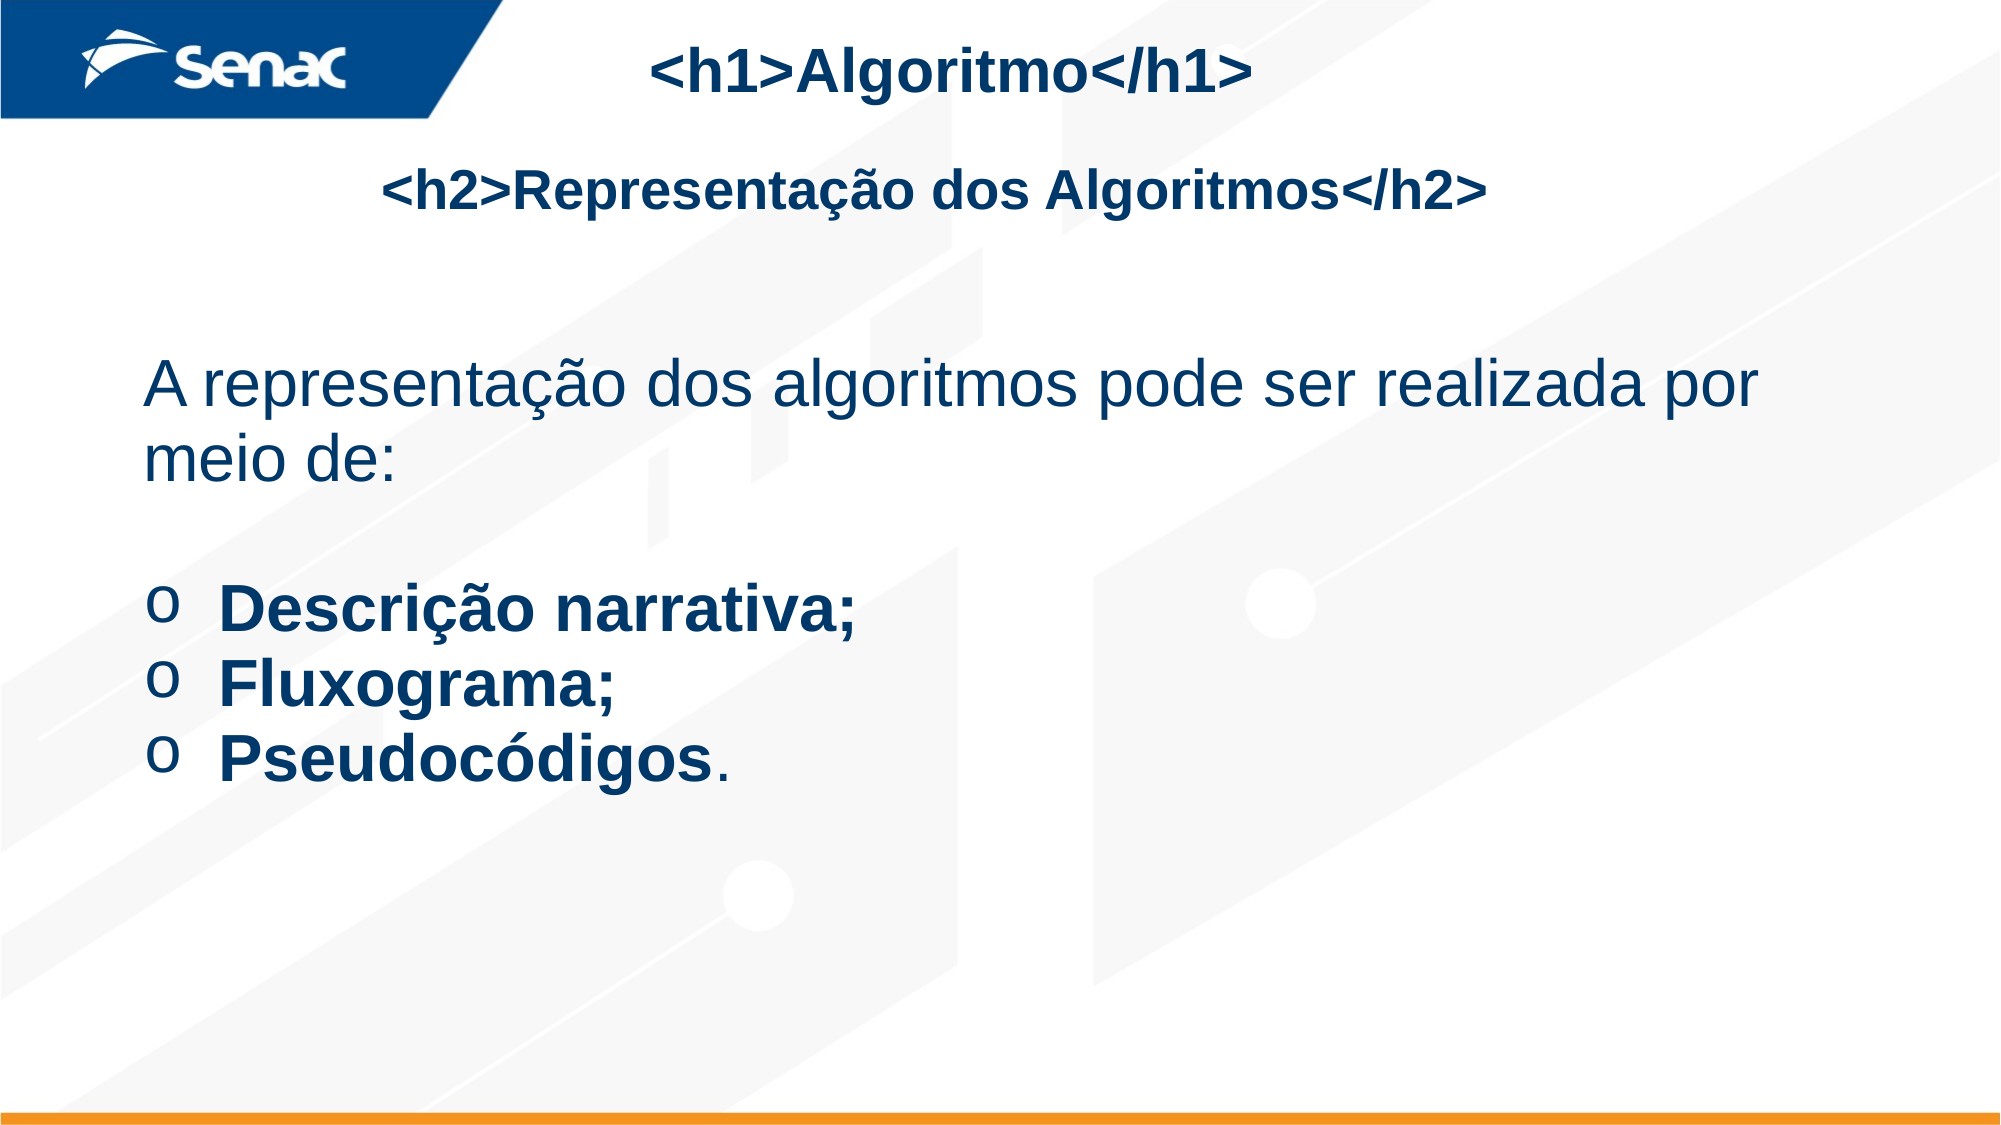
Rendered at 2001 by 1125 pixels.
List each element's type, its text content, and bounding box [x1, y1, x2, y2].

text_box <h2>Representação dos Algoritmos</h2> [201, 145, 1669, 229]
picture [0, 0, 2001, 1125]
text_box A representação dos algoritmos pode ser realizada por meio de: Descrição narrativa; Fluxograma; Pseudocódigos. [128, 374, 1904, 802]
text_box <h1>Algoritmo</h1> [171, 23, 1733, 113]
